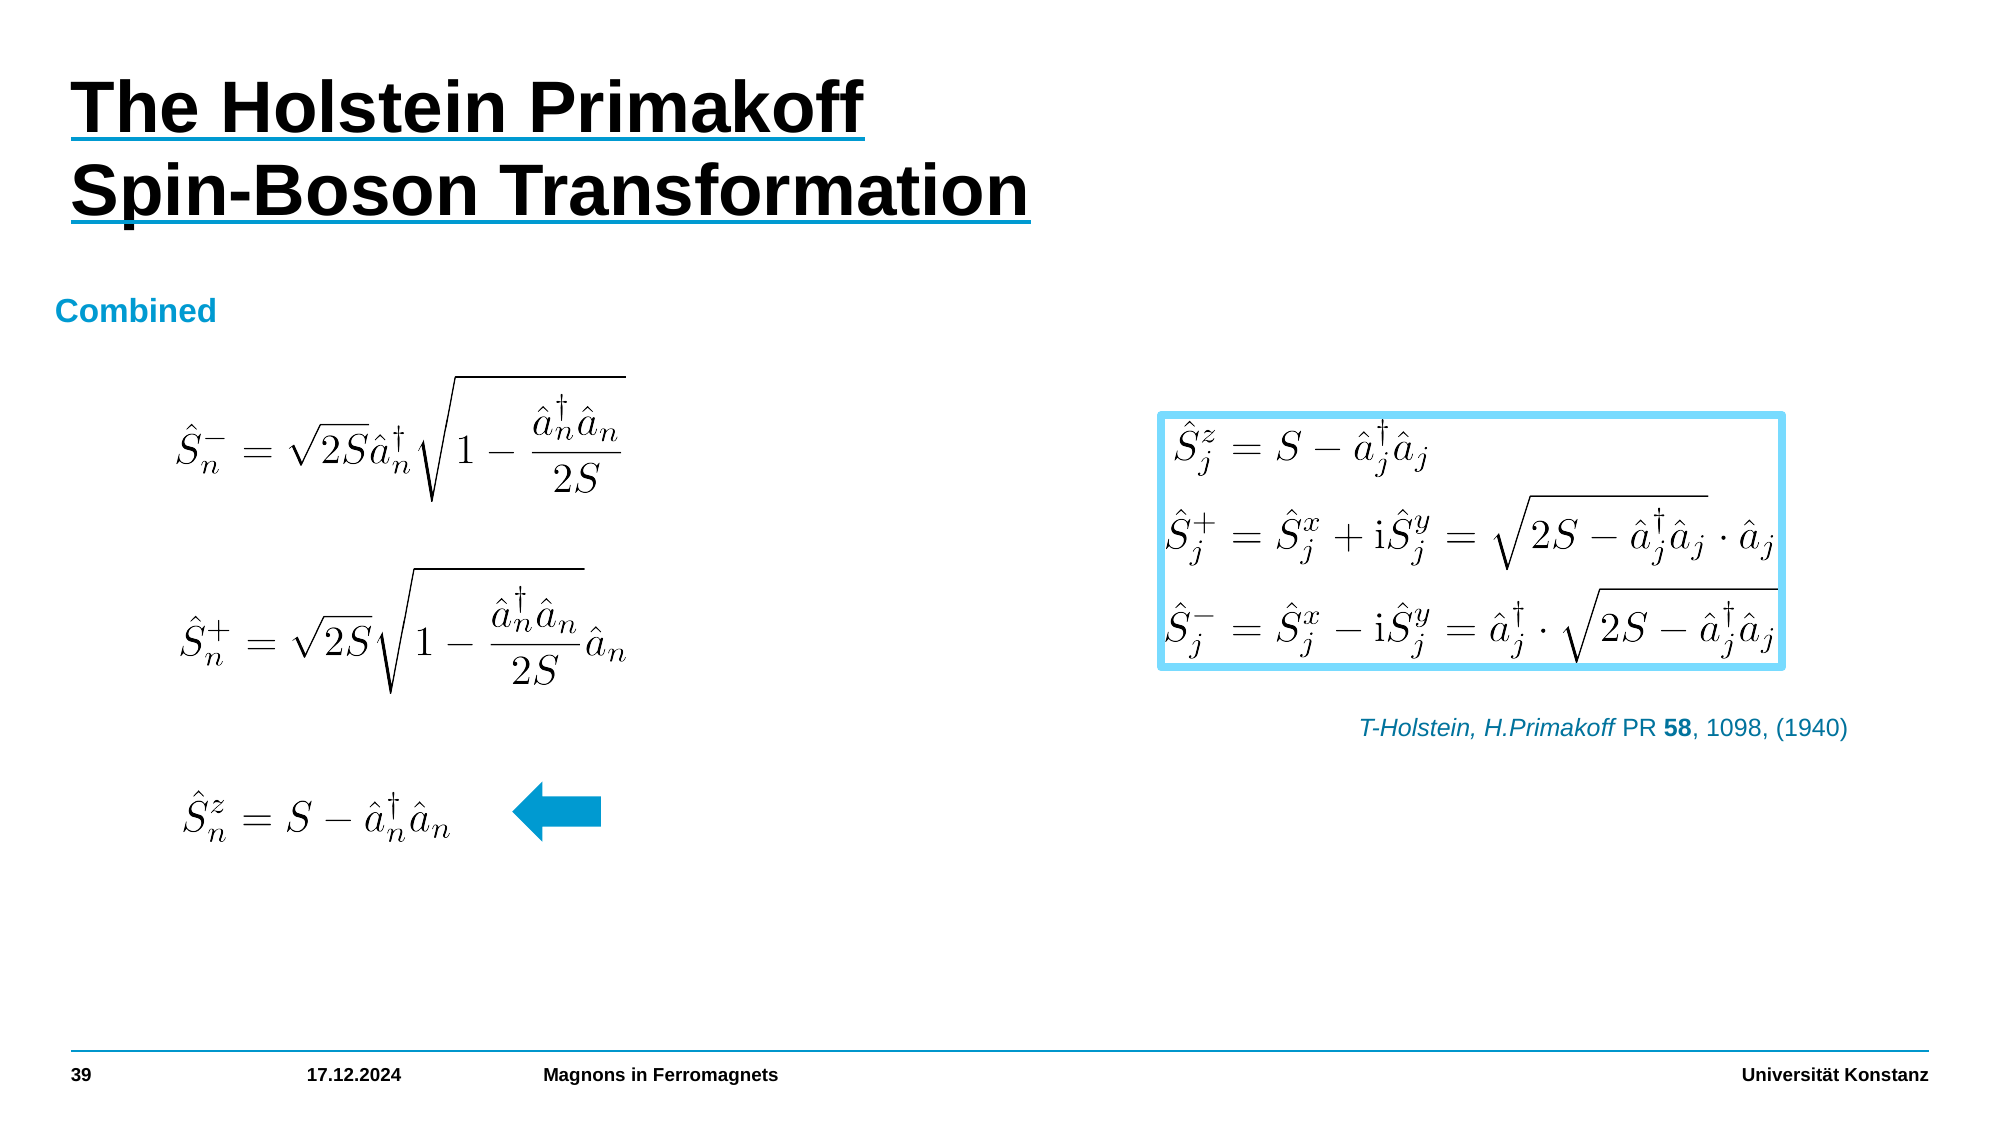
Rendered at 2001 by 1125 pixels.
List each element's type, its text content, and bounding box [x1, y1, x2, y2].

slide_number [306, 1058, 512, 1094]
picture [179, 568, 626, 695]
text_box T-Holstein, H.Primakoff PR 58, 1098, (1940) [1343, 704, 1864, 749]
footer Magnons in Ferromagnets [543, 1058, 1489, 1094]
picture [1165, 419, 1778, 664]
picture [182, 790, 450, 842]
text_box [510, 779, 603, 844]
picture [175, 375, 626, 502]
slide_number 39 [70, 1058, 276, 1094]
title The Holstein Primakoff Spin-Boson Transformation [70, 66, 1036, 268]
list Combined [55, 285, 969, 959]
